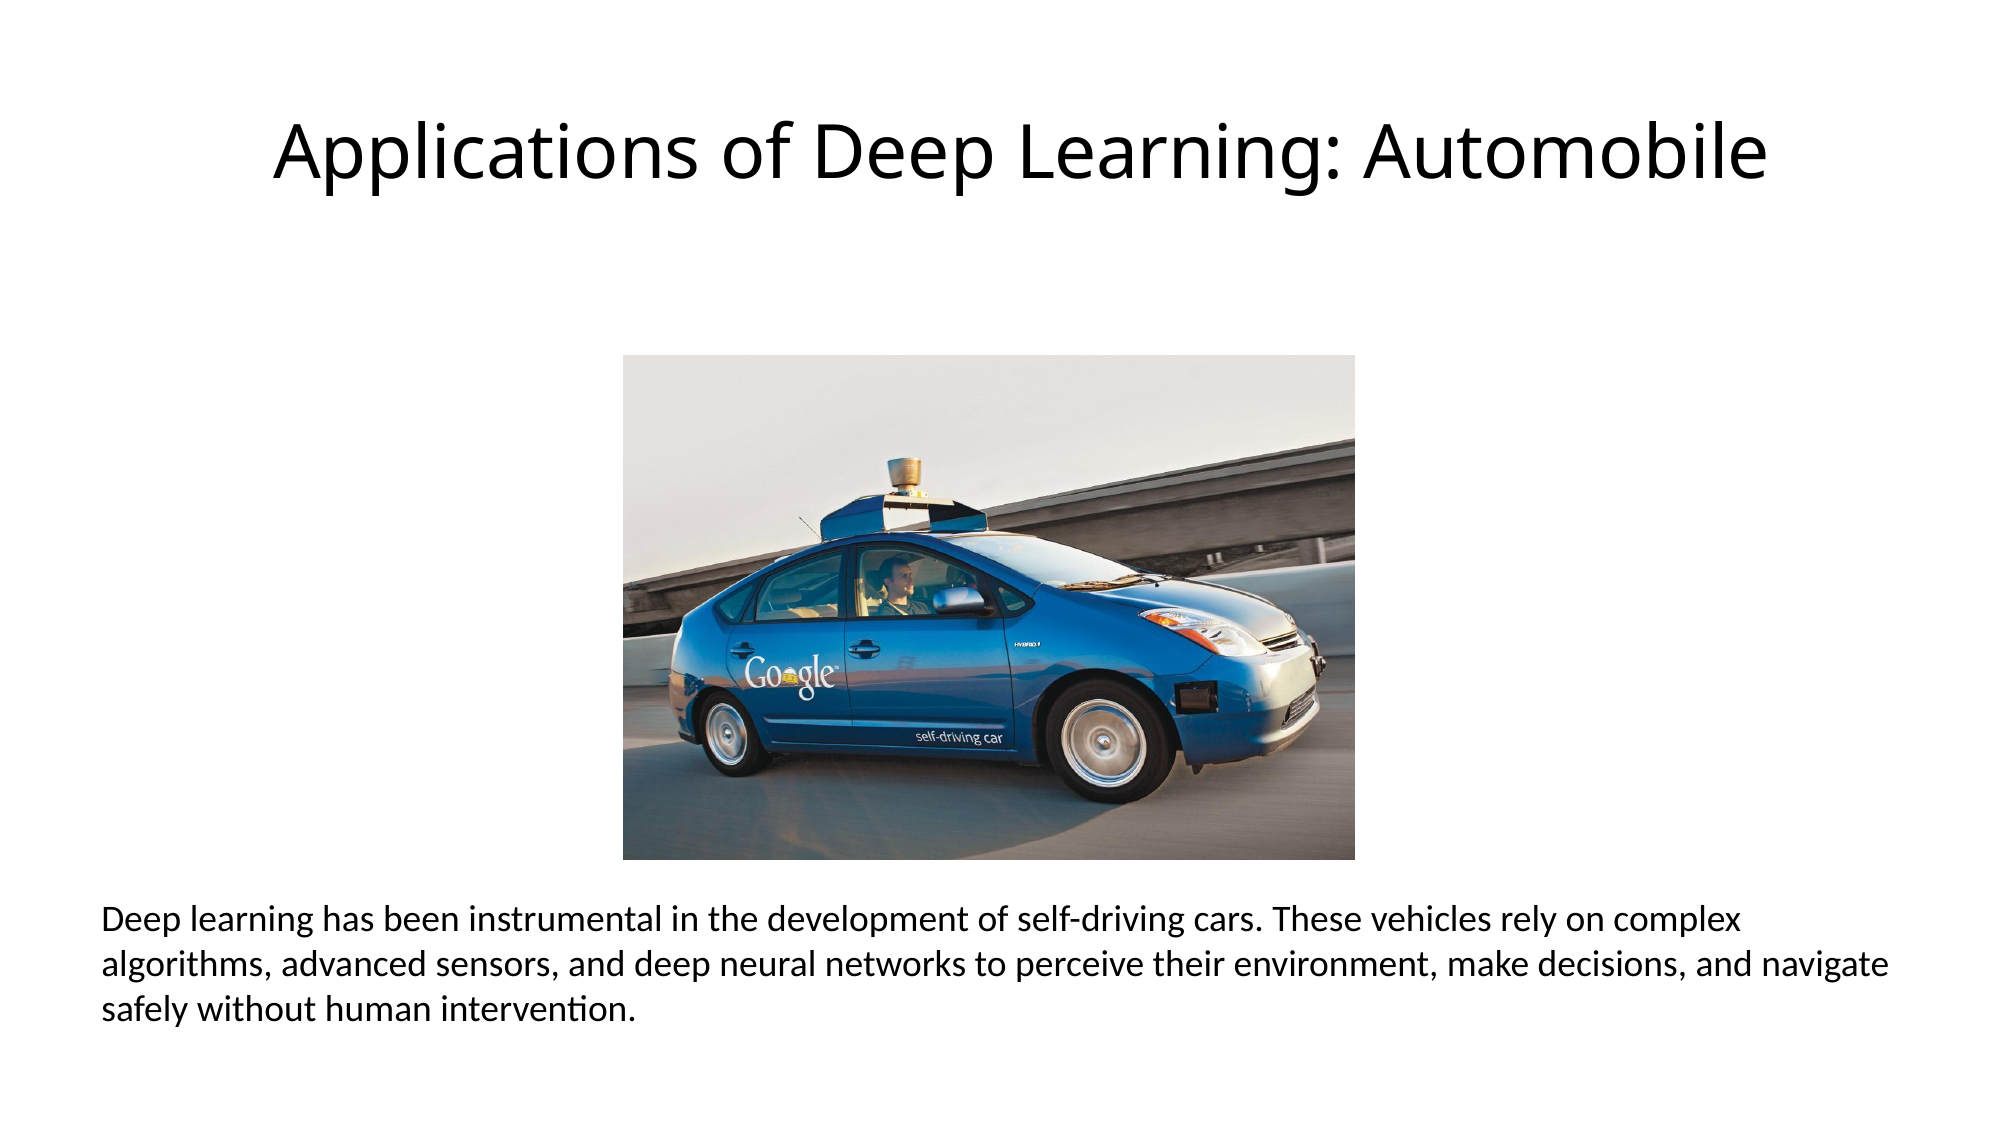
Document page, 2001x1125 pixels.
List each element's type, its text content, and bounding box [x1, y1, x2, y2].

text_box Deep learning has been instrumental in the development of self-driving cars. These vehicles rely on complex algorithms, advanced sensors, and deep neural networks to perceive their environment, make decisions, and navigate safely without human intervention. [86, 886, 1910, 1037]
title Applications of Deep Learning: Automobile [102, 0, 1871, 243]
picture [623, 355, 1355, 860]
